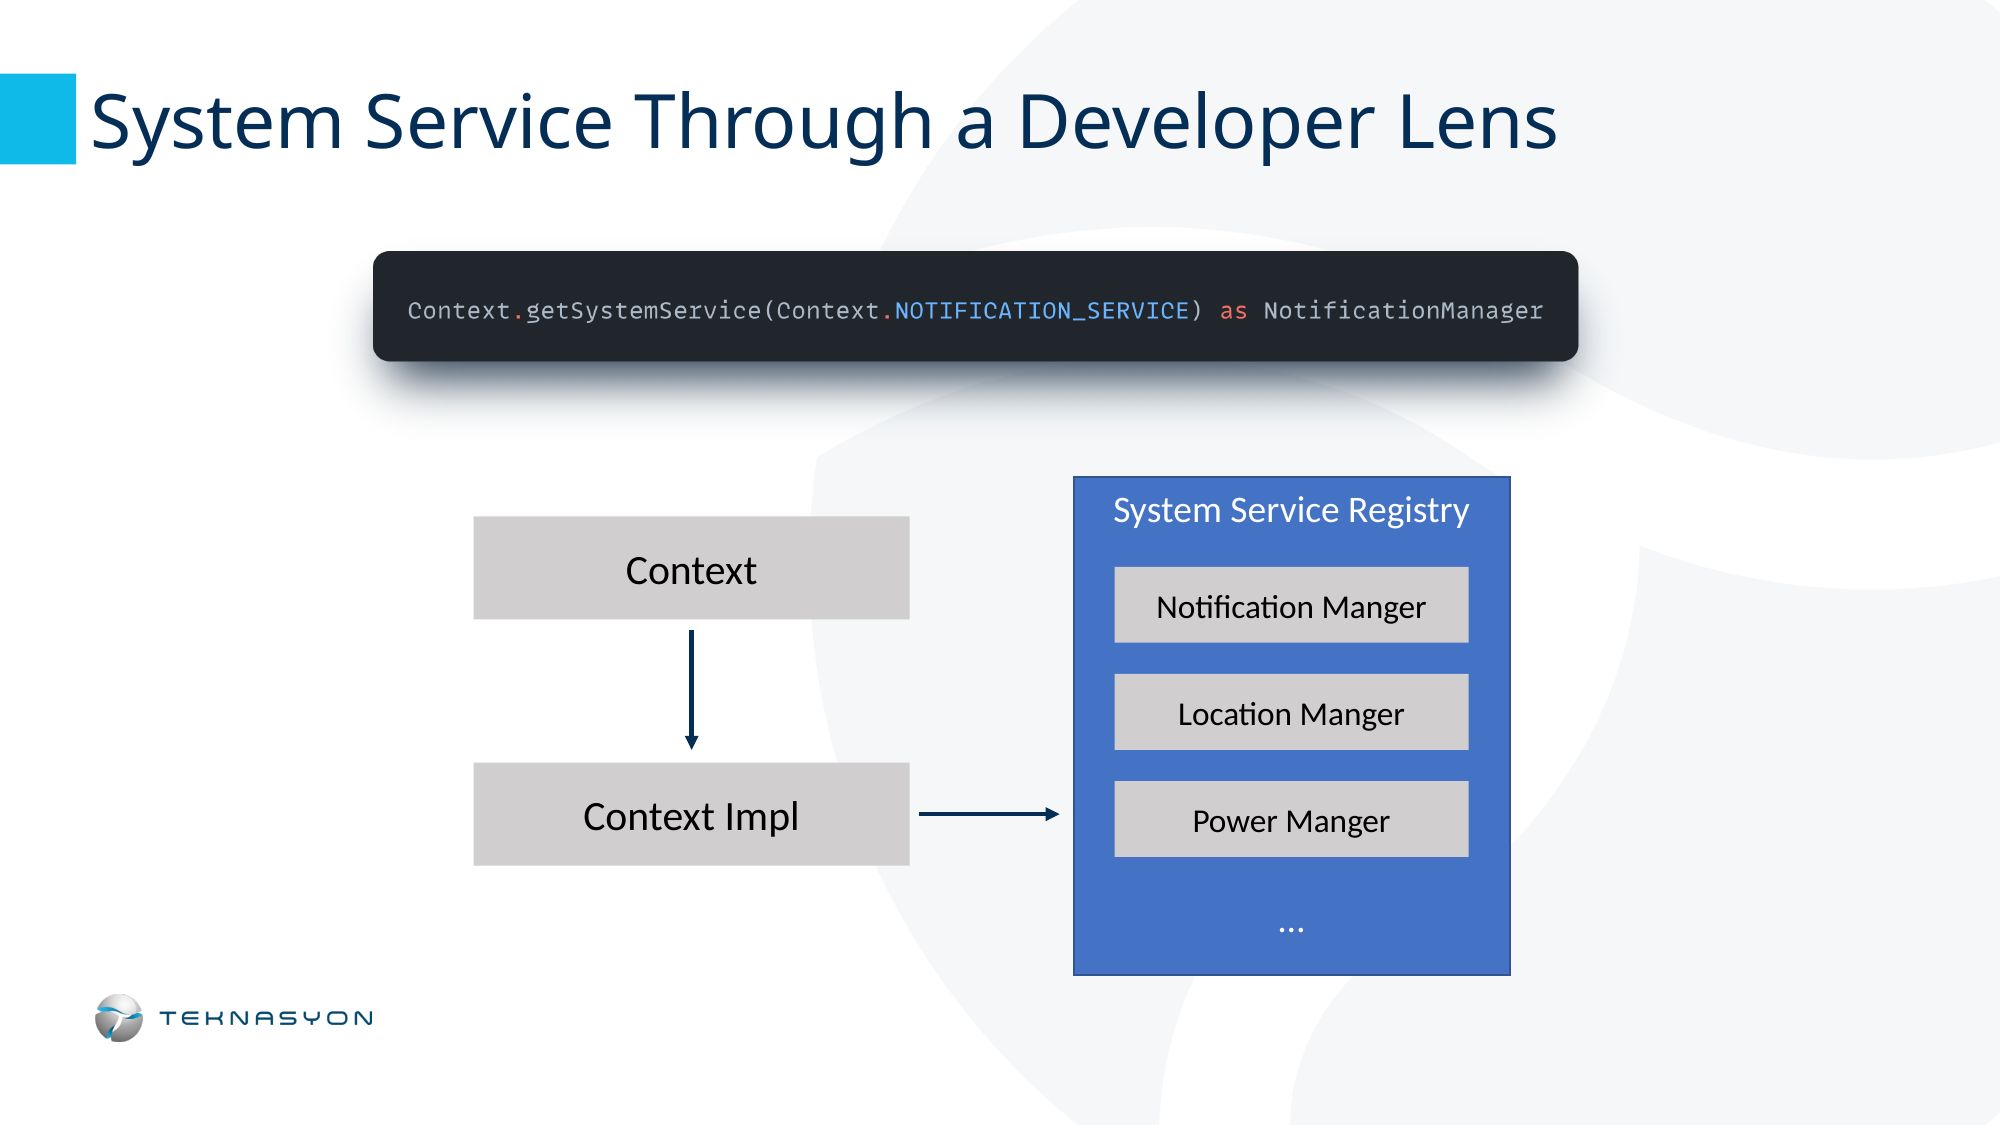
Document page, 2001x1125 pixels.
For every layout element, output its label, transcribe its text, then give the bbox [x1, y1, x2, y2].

text_box Context [473, 515, 809, 621]
picture [94, 994, 372, 1042]
text_box [0, 72, 76, 165]
text_box System Service Through a Developer Lens [76, 66, 809, 171]
text_box Context Impl [473, 761, 809, 867]
picture [294, 0, 2000, 1125]
